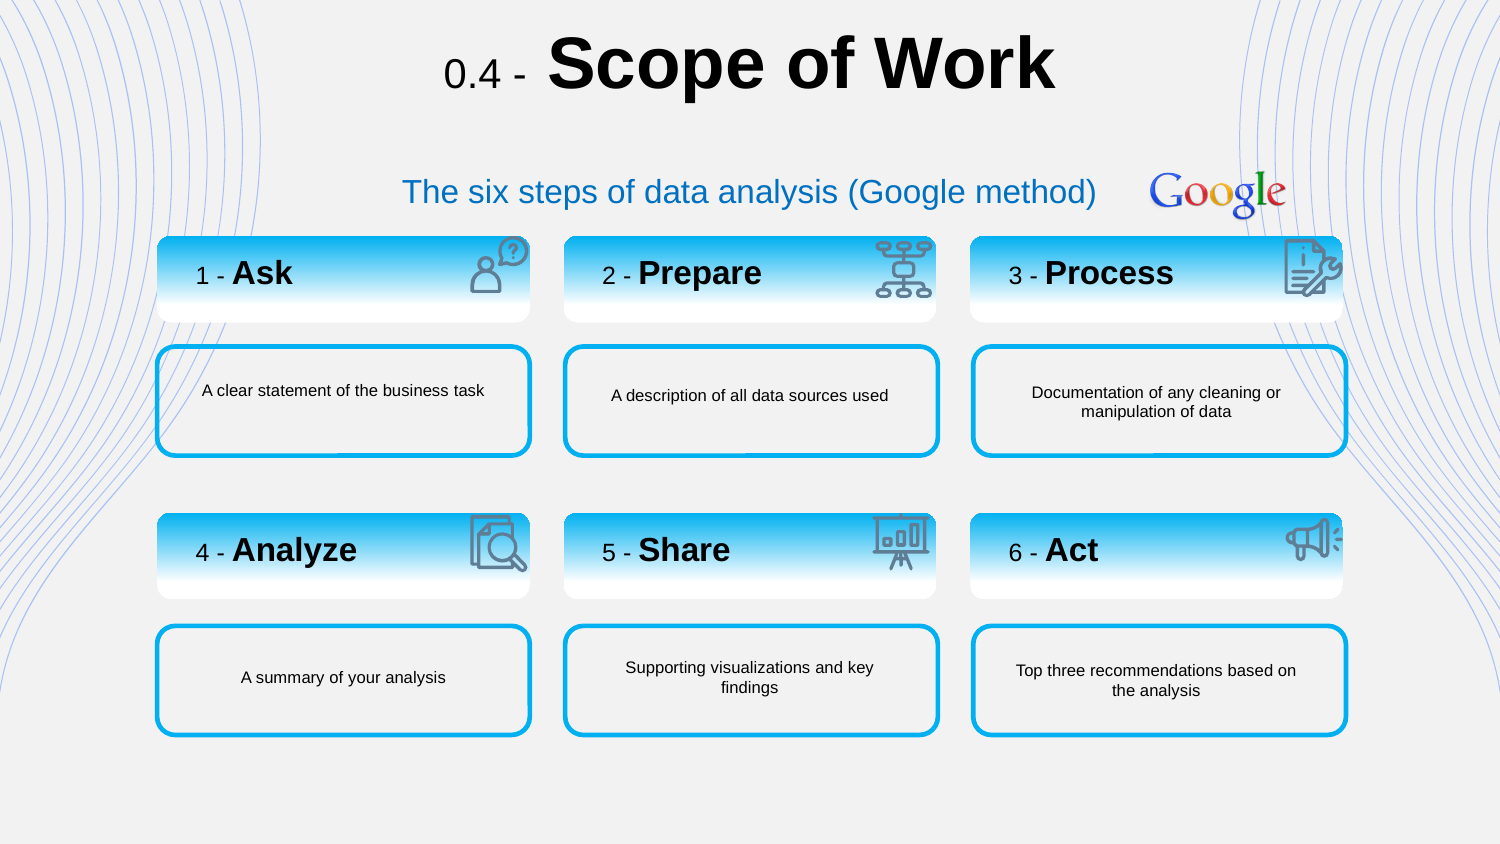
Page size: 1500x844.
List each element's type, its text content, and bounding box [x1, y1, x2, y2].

subtitle Supporting visualizations and key findings [587, 642, 913, 779]
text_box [1285, 517, 1344, 562]
subtitle A clear statement of the business task [180, 365, 507, 445]
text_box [871, 512, 931, 571]
text_box [875, 241, 933, 298]
subtitle Top three recommendations based on the analysis [993, 645, 1320, 783]
text_box 0.4 - Scope of Work [0, 0, 1500, 95]
title 3 - Process [993, 236, 1320, 323]
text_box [470, 235, 529, 294]
picture [1148, 169, 1286, 222]
subtitle A description of all data sources used [587, 369, 913, 450]
subtitle A summary of your analysis [180, 651, 507, 732]
title 4 - Analyze [180, 512, 507, 600]
title The six steps of data analysis (Google method) [118, 155, 1382, 221]
subtitle Documentation of any cleaning or manipulation of data [993, 366, 1320, 504]
title 5 - Share [587, 512, 913, 600]
title 2 - Prepare [587, 236, 913, 323]
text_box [1284, 238, 1344, 298]
title 1 - Ask [180, 236, 507, 323]
title 6 - Act [993, 512, 1320, 600]
text_box [470, 514, 528, 573]
